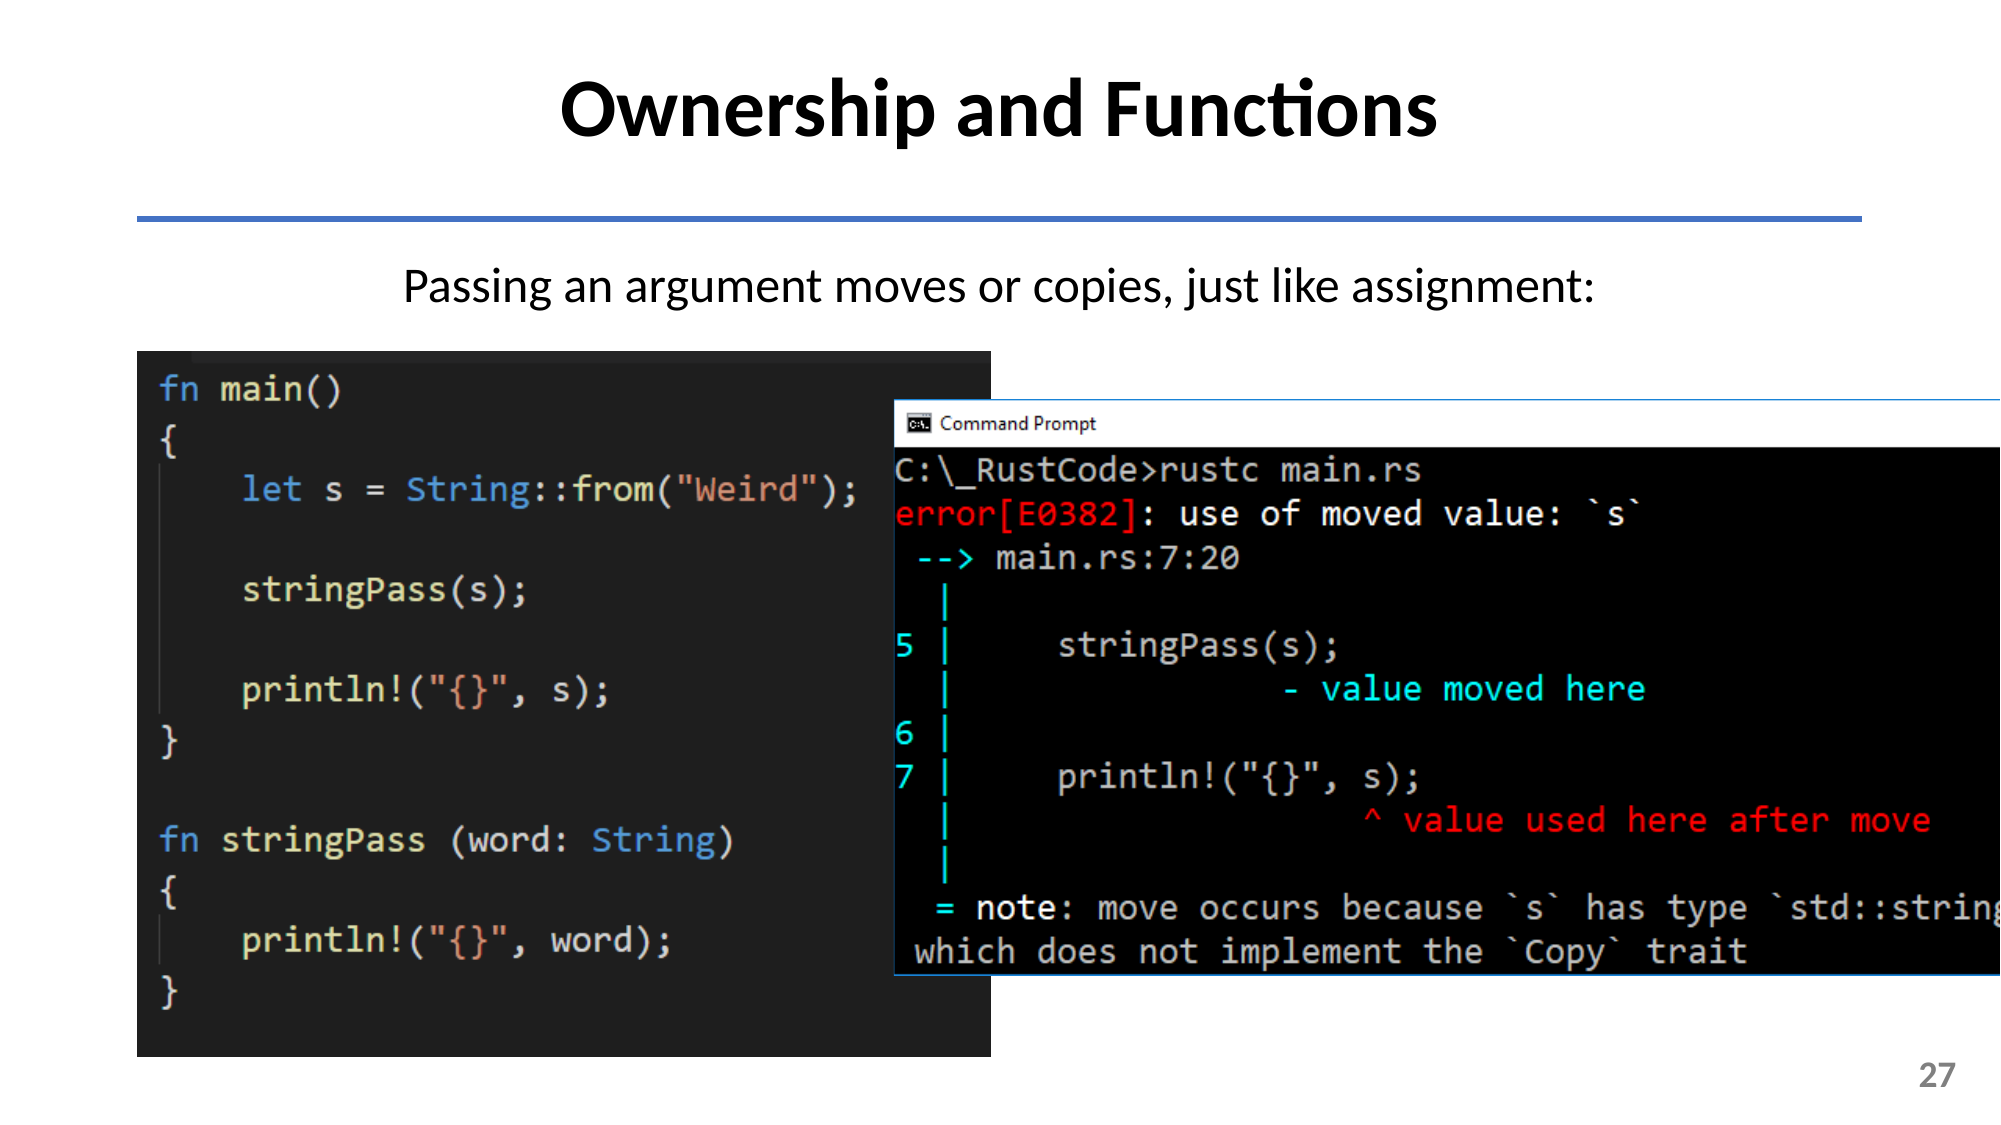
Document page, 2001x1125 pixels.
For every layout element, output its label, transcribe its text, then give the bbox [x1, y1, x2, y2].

text_box Passing an argument moves or copies, just like assignment: [225, 245, 1775, 320]
picture [137, 351, 2000, 1057]
text_box Ownership and Functions [137, 1, 1863, 218]
slide_number 27 [1521, 1042, 1972, 1103]
